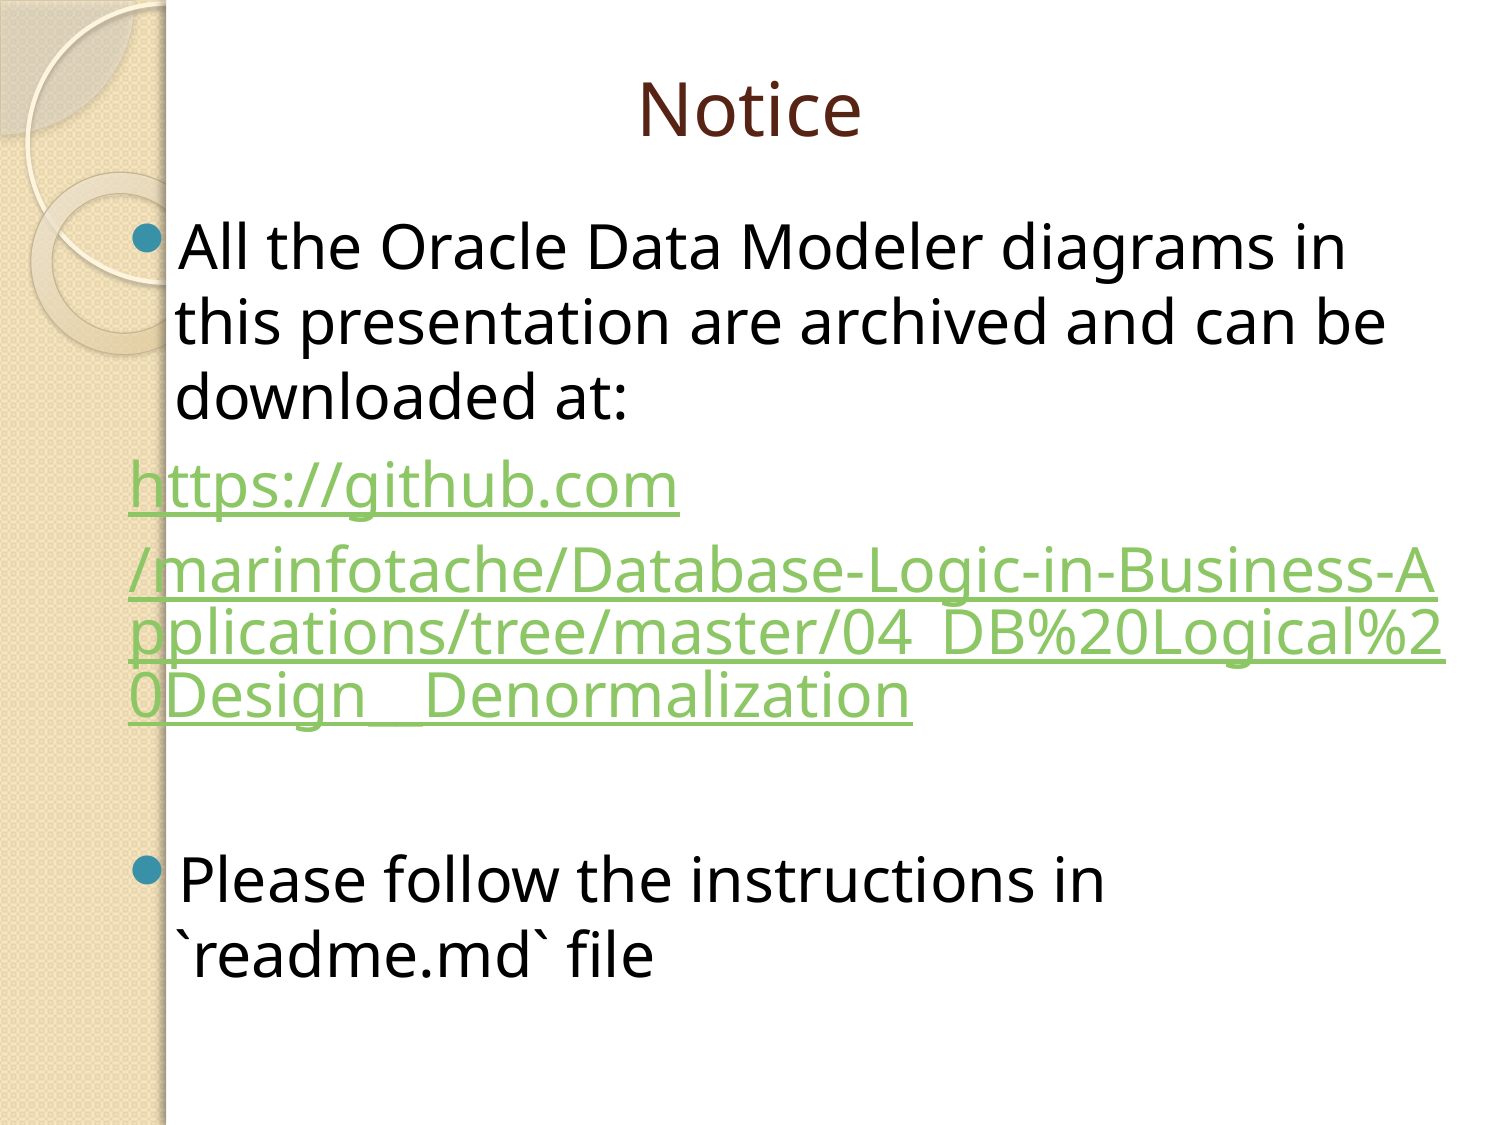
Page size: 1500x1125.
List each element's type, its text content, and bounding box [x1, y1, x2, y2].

title Notice [75, 12, 1425, 200]
list All the Oracle Data Modeler diagrams in this presentation are archived and can be downloaded at: https://github.com/marinfotache/Database-Logic-in-Business-Applications/tree/master/04_DB%20Logical%20Design__Denormalization Please follow the instructions in `readme.md` file [99, 200, 1488, 1125]
